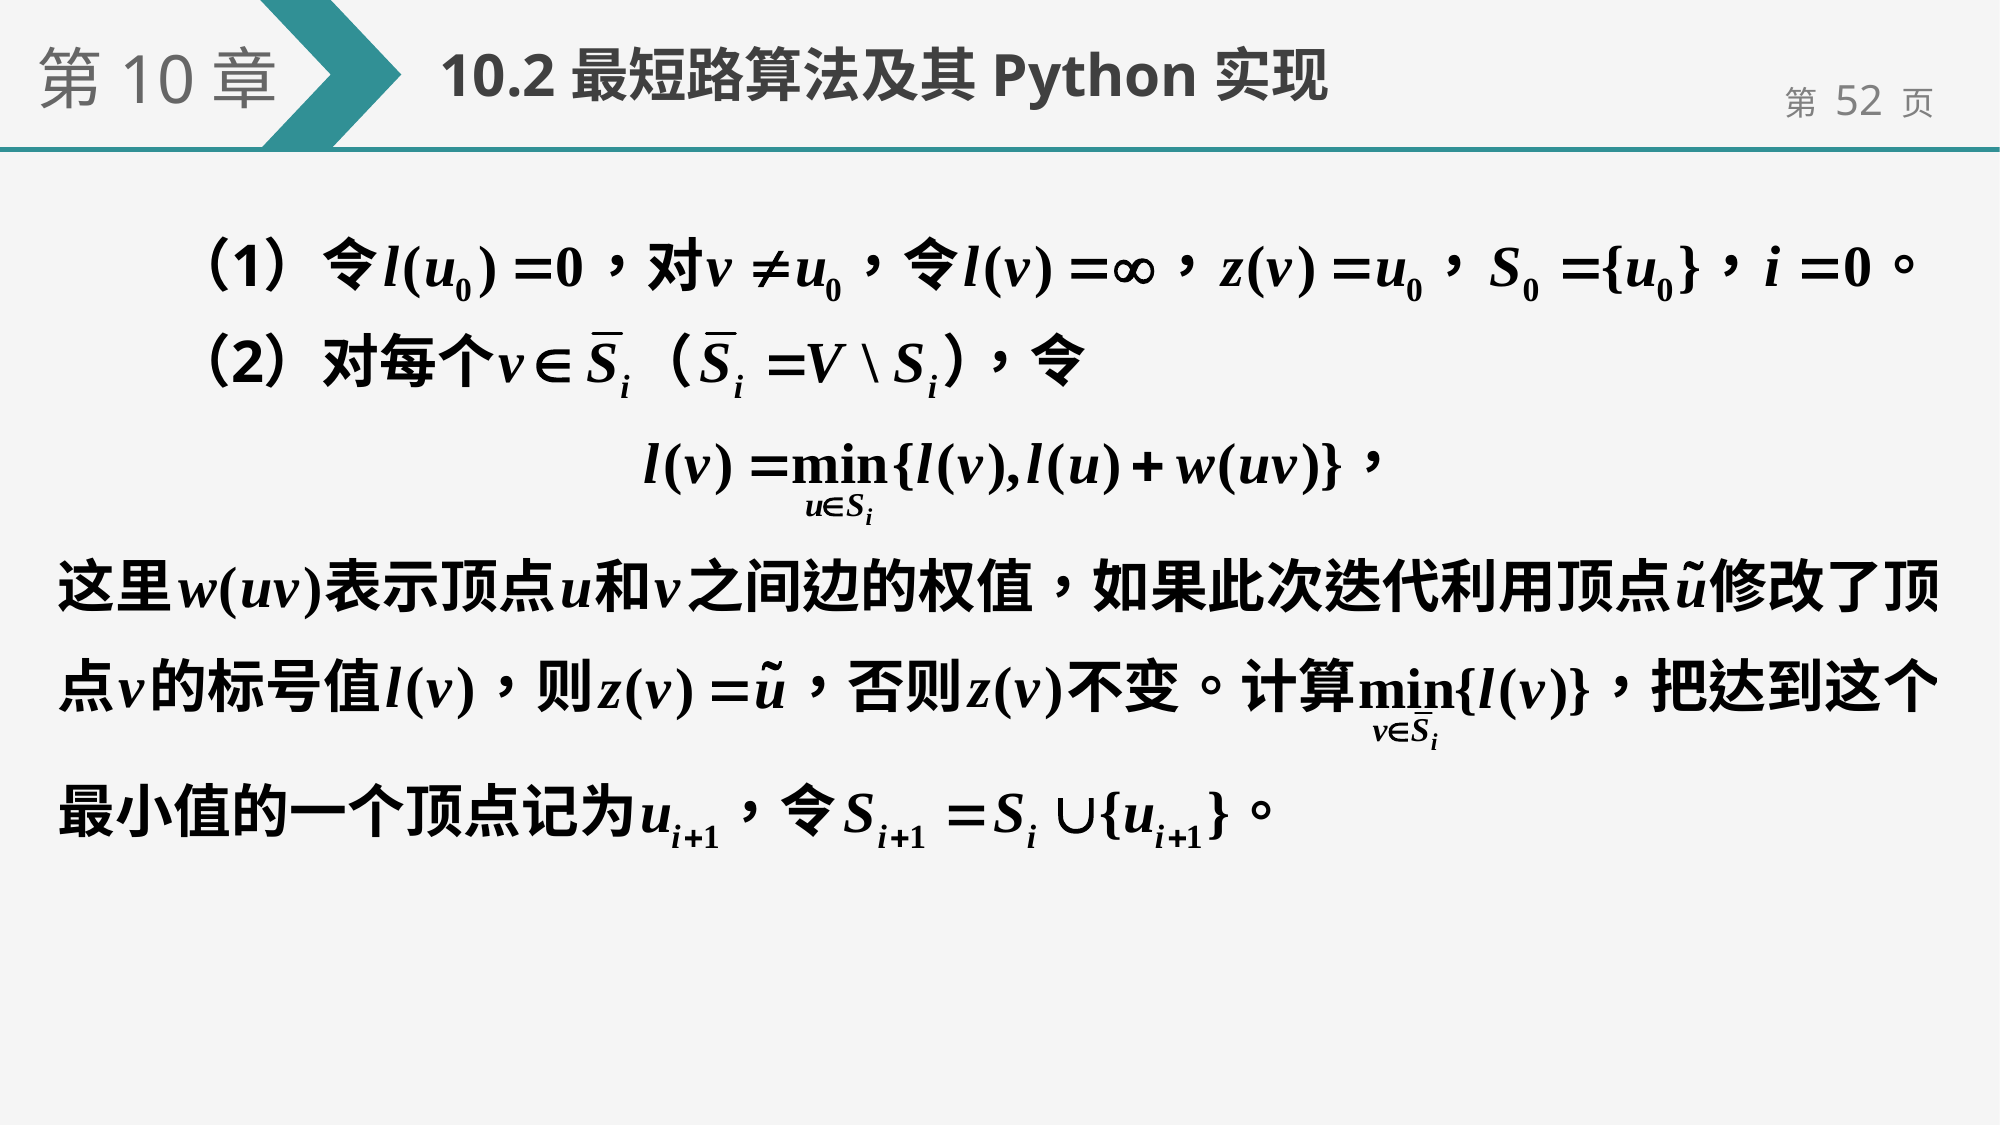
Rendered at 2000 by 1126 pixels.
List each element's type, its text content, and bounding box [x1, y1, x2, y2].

text_box 10.2最短路算法及其Python实现 [424, 31, 1532, 116]
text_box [57, 217, 1937, 861]
text_box 第10章 [21, 29, 294, 125]
text_box [258, 0, 403, 148]
